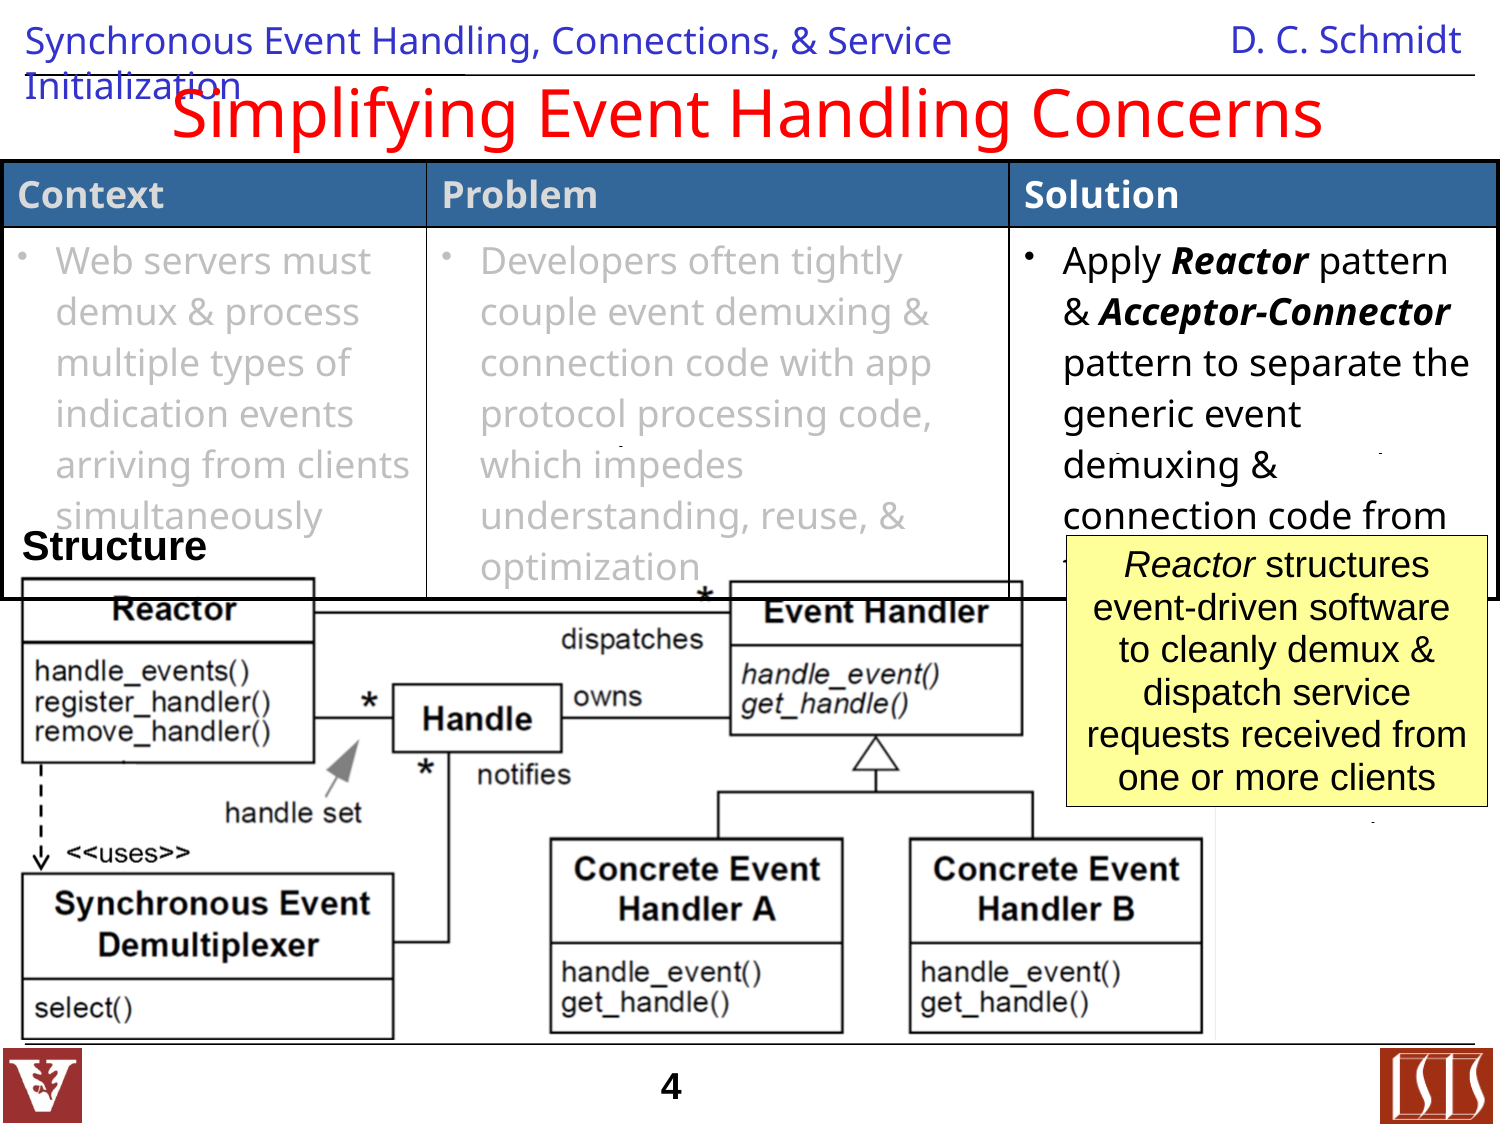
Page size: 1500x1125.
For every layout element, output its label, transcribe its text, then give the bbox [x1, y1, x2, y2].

table_cell Developers often tightly couple event demuxing & connection code with app protocol processing code, which impedes understanding, reuse, & optimization [427, 228, 1008, 565]
text_box Structure [7, 511, 276, 587]
table_cell Web servers must demux & process multiple types of indication events arriving from clients simultaneously [4, 228, 426, 597]
title Simplifying Event Handling Concerns [0, 41, 1500, 193]
picture [3, 1048, 82, 1123]
table_cell Apply Reactor pattern & Acceptor-Connector pattern to separate the generic event demuxing & connection code from the JAWS protocol code [1010, 228, 1496, 597]
text_box Reactor structures event-driven software to cleanly demux & dispatch service requests received from one or more clients [1066, 535, 1488, 807]
picture [1380, 1048, 1493, 1124]
table_header Problem [427, 193, 1008, 226]
table_header Context [4, 193, 426, 226]
picture [16, 567, 1216, 1040]
table_header Solution [1010, 193, 1496, 226]
